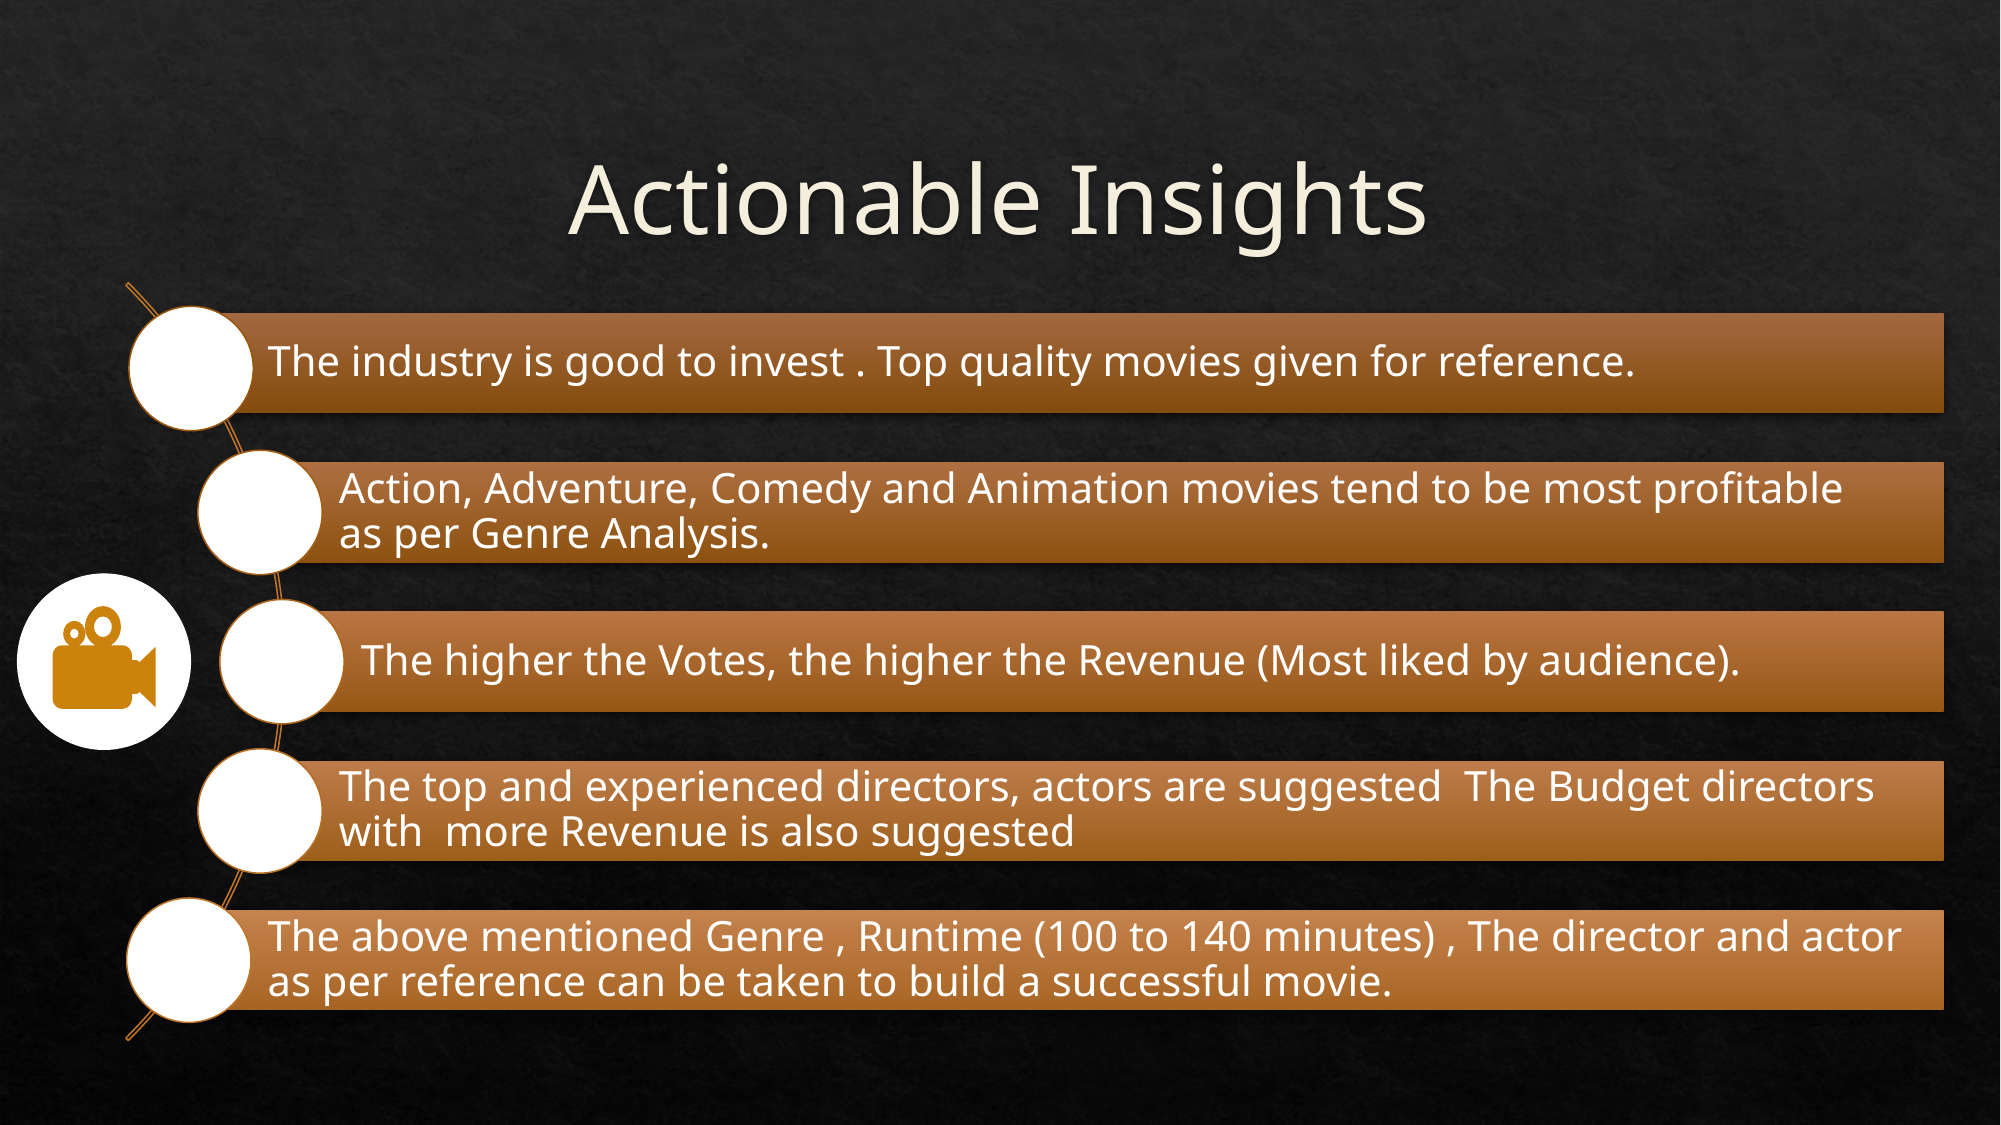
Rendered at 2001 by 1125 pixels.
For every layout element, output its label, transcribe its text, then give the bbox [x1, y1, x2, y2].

title Actionable Insights [149, 99, 1849, 261]
text_box [51, 604, 107, 711]
text_box [15, 572, 107, 752]
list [113, 263, 1955, 1060]
